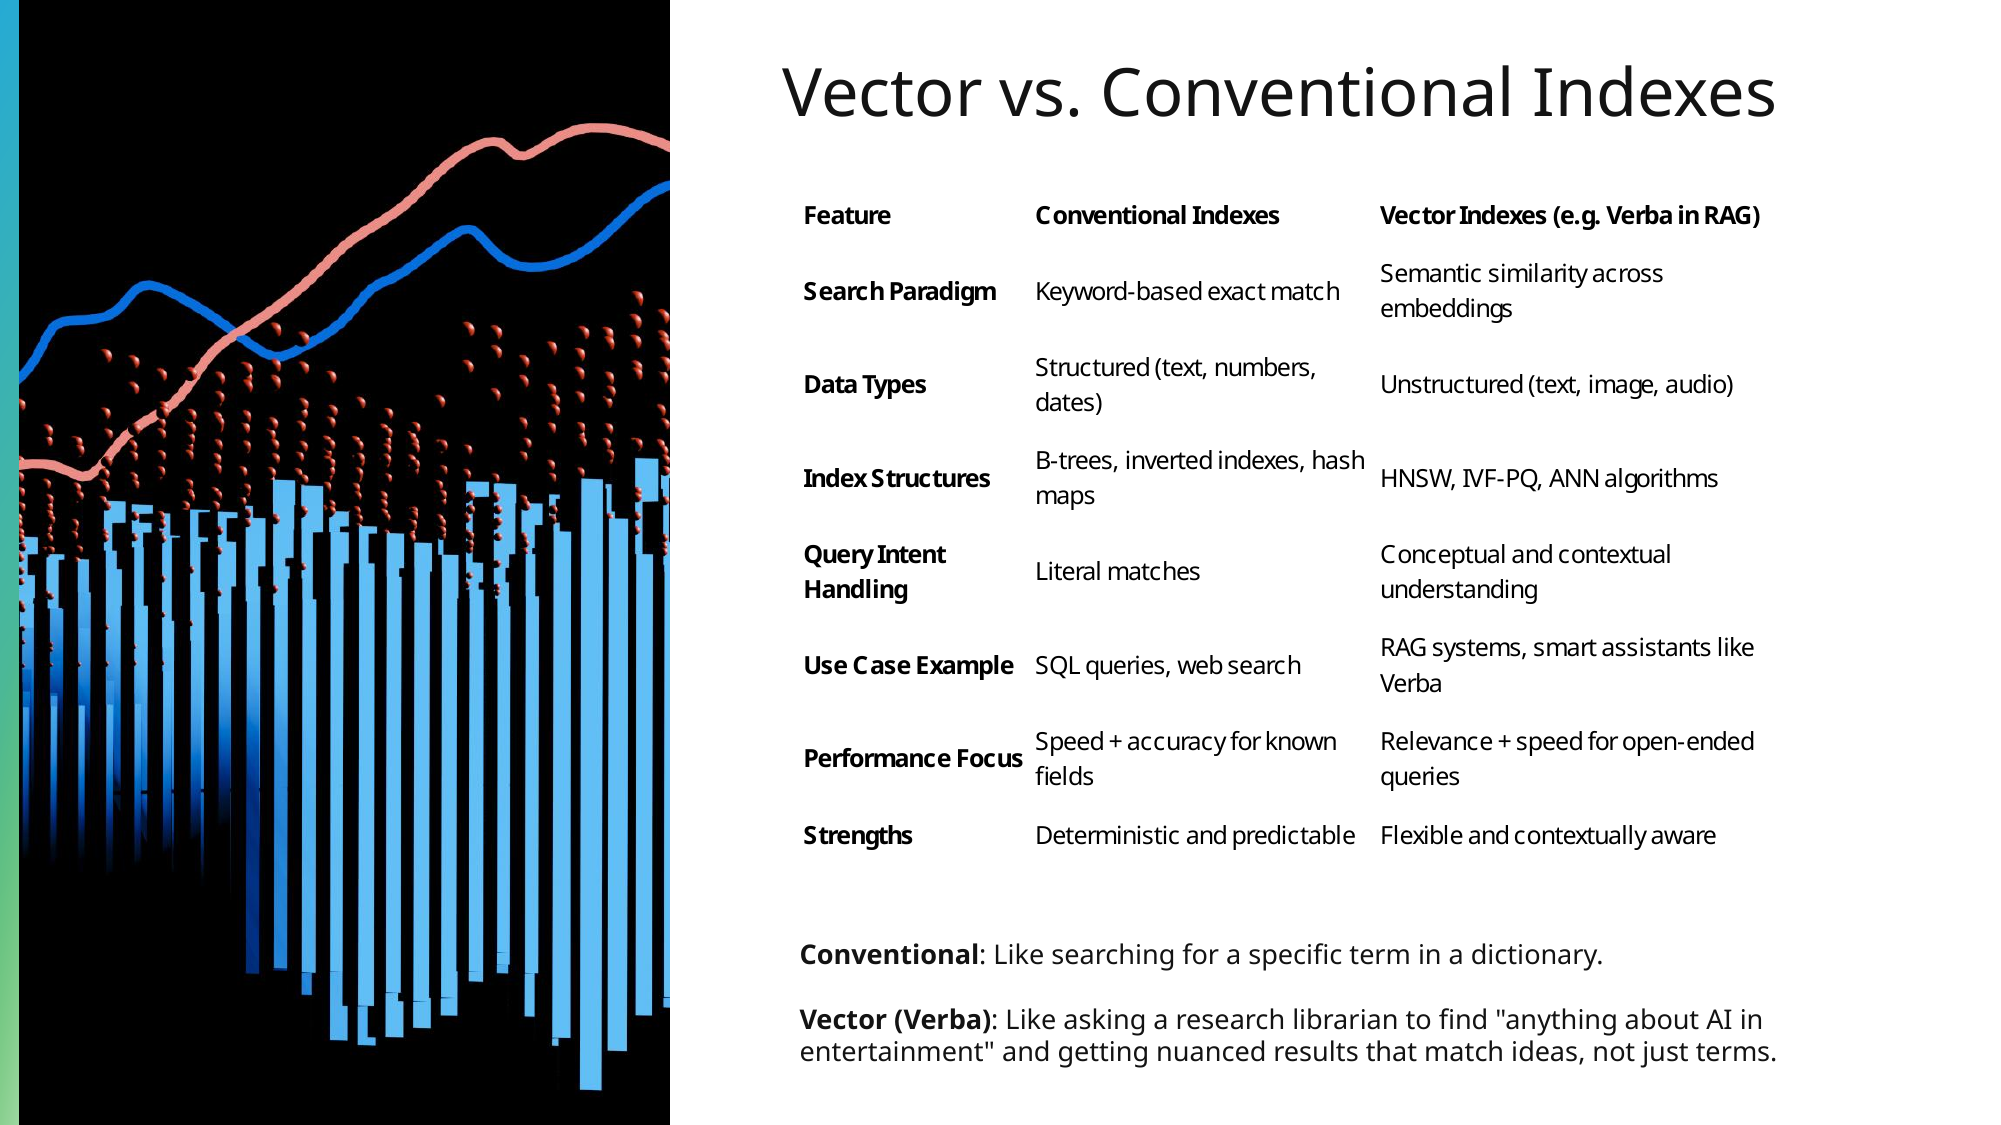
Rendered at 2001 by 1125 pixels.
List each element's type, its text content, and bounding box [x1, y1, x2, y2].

text_box Conventional: Like searching for a specific term in a dictionary. Vector (Verba): Like asking a research librarian to find "anything about AI in entertainment" and getting nuanced results that match ideas, not just terms. [784, 896, 1876, 1078]
picture [18, 0, 670, 1125]
title Vector vs. Conventional Indexes [767, 0, 1893, 138]
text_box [798, 195, 1776, 929]
